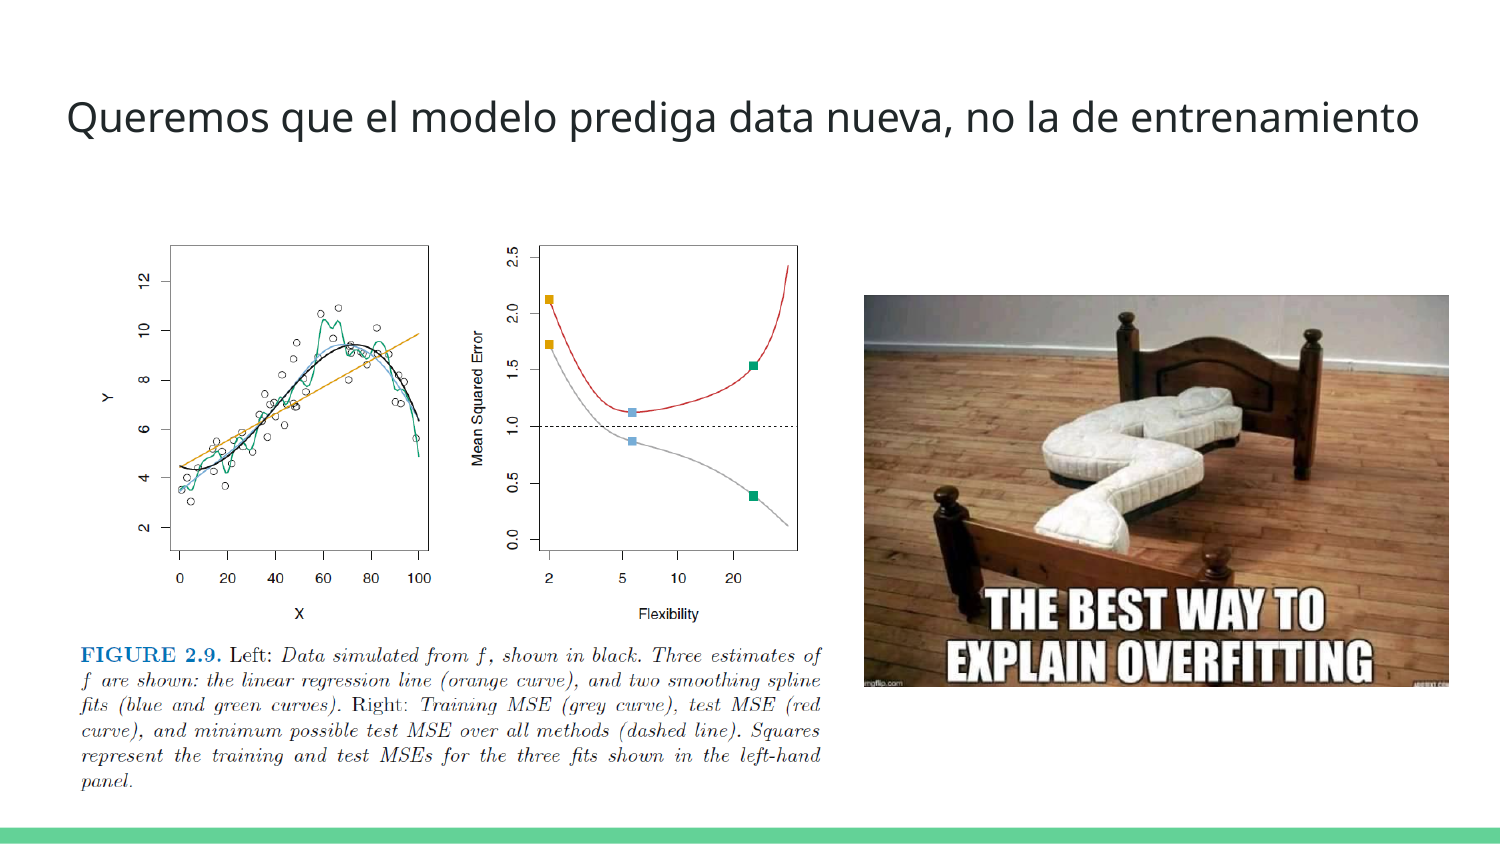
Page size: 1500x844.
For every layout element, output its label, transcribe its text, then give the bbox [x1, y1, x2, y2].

picture [50, 225, 1450, 816]
title Queremos que el modelo prediga data nueva, no la de entrenamiento [51, 72, 1449, 167]
